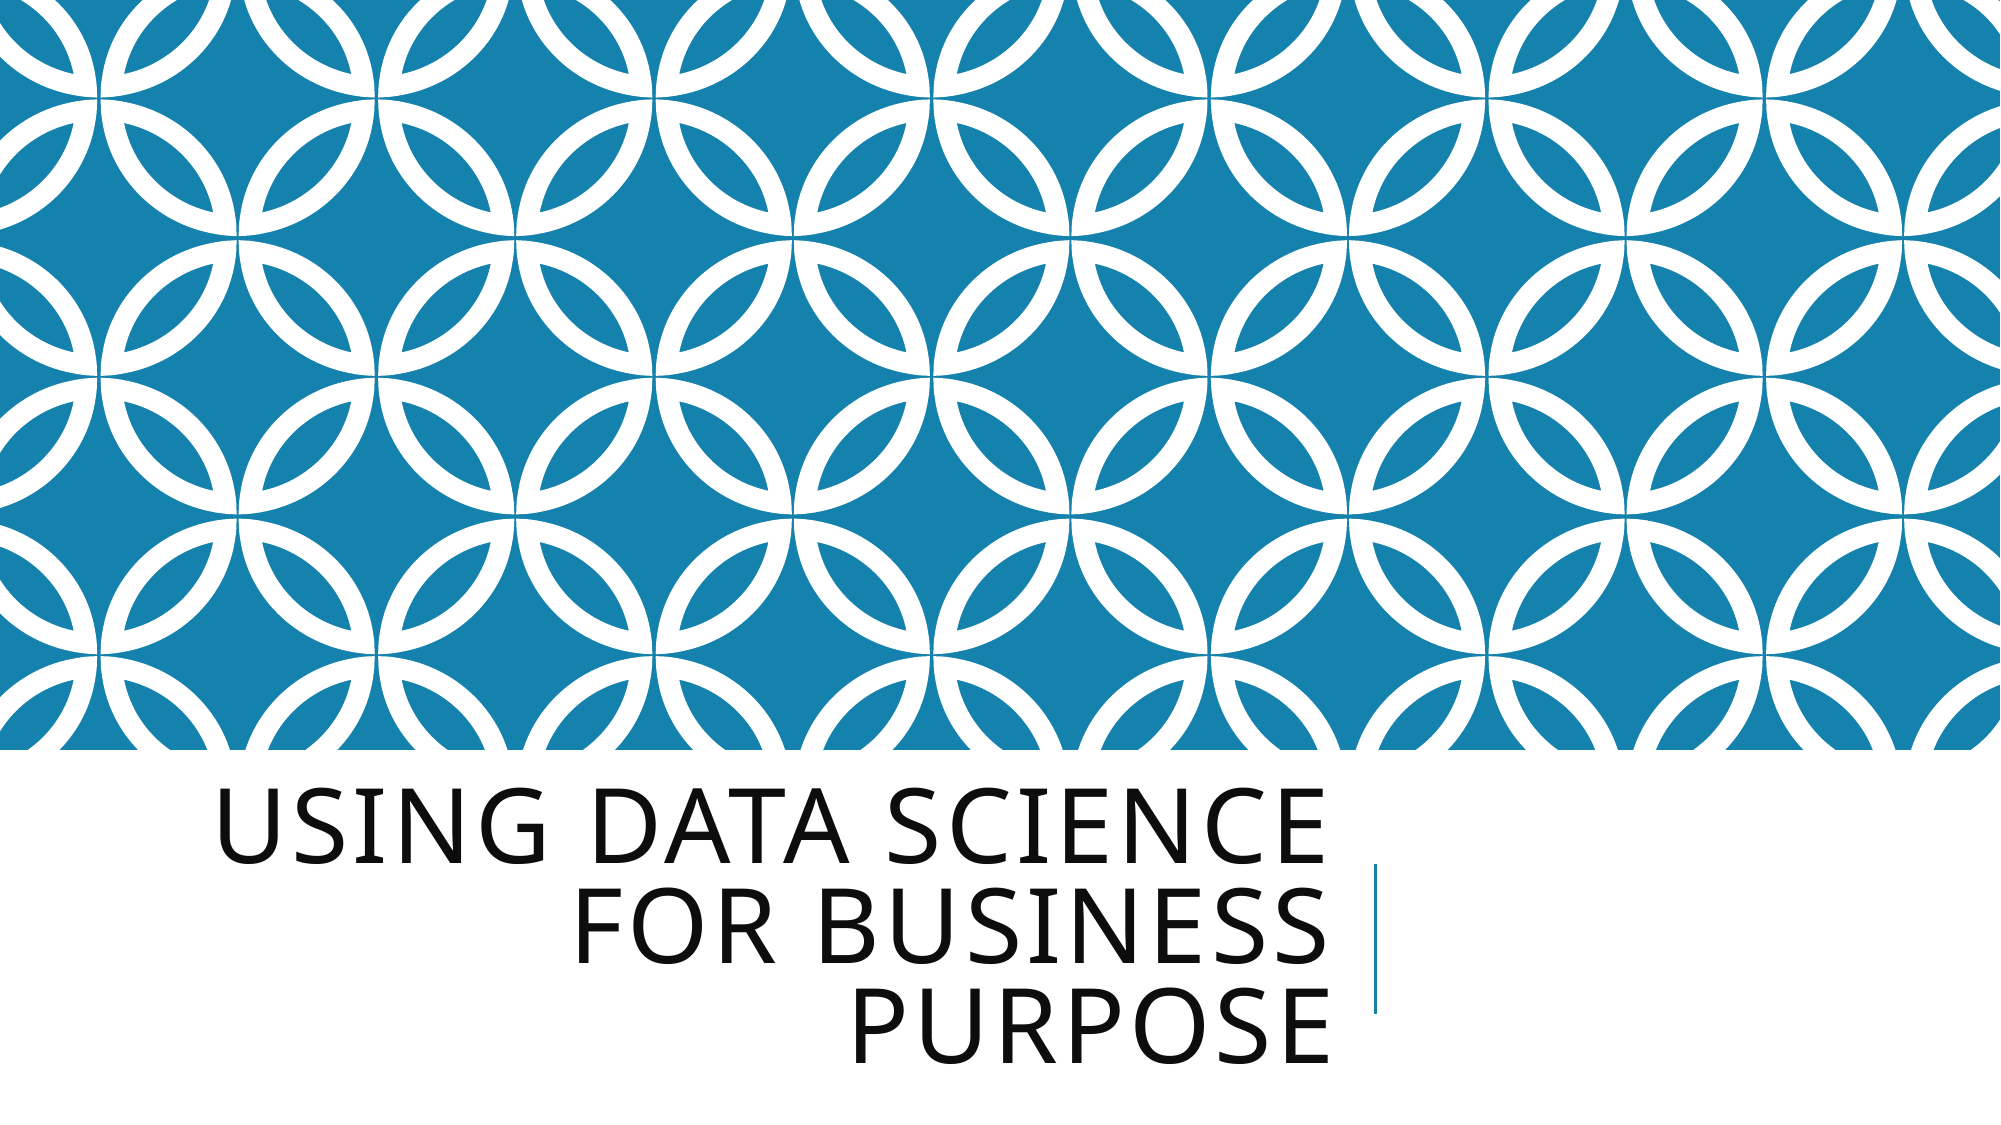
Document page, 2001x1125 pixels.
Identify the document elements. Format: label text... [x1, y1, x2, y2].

title Using Data Science for business purpose [75, 813, 1350, 1054]
